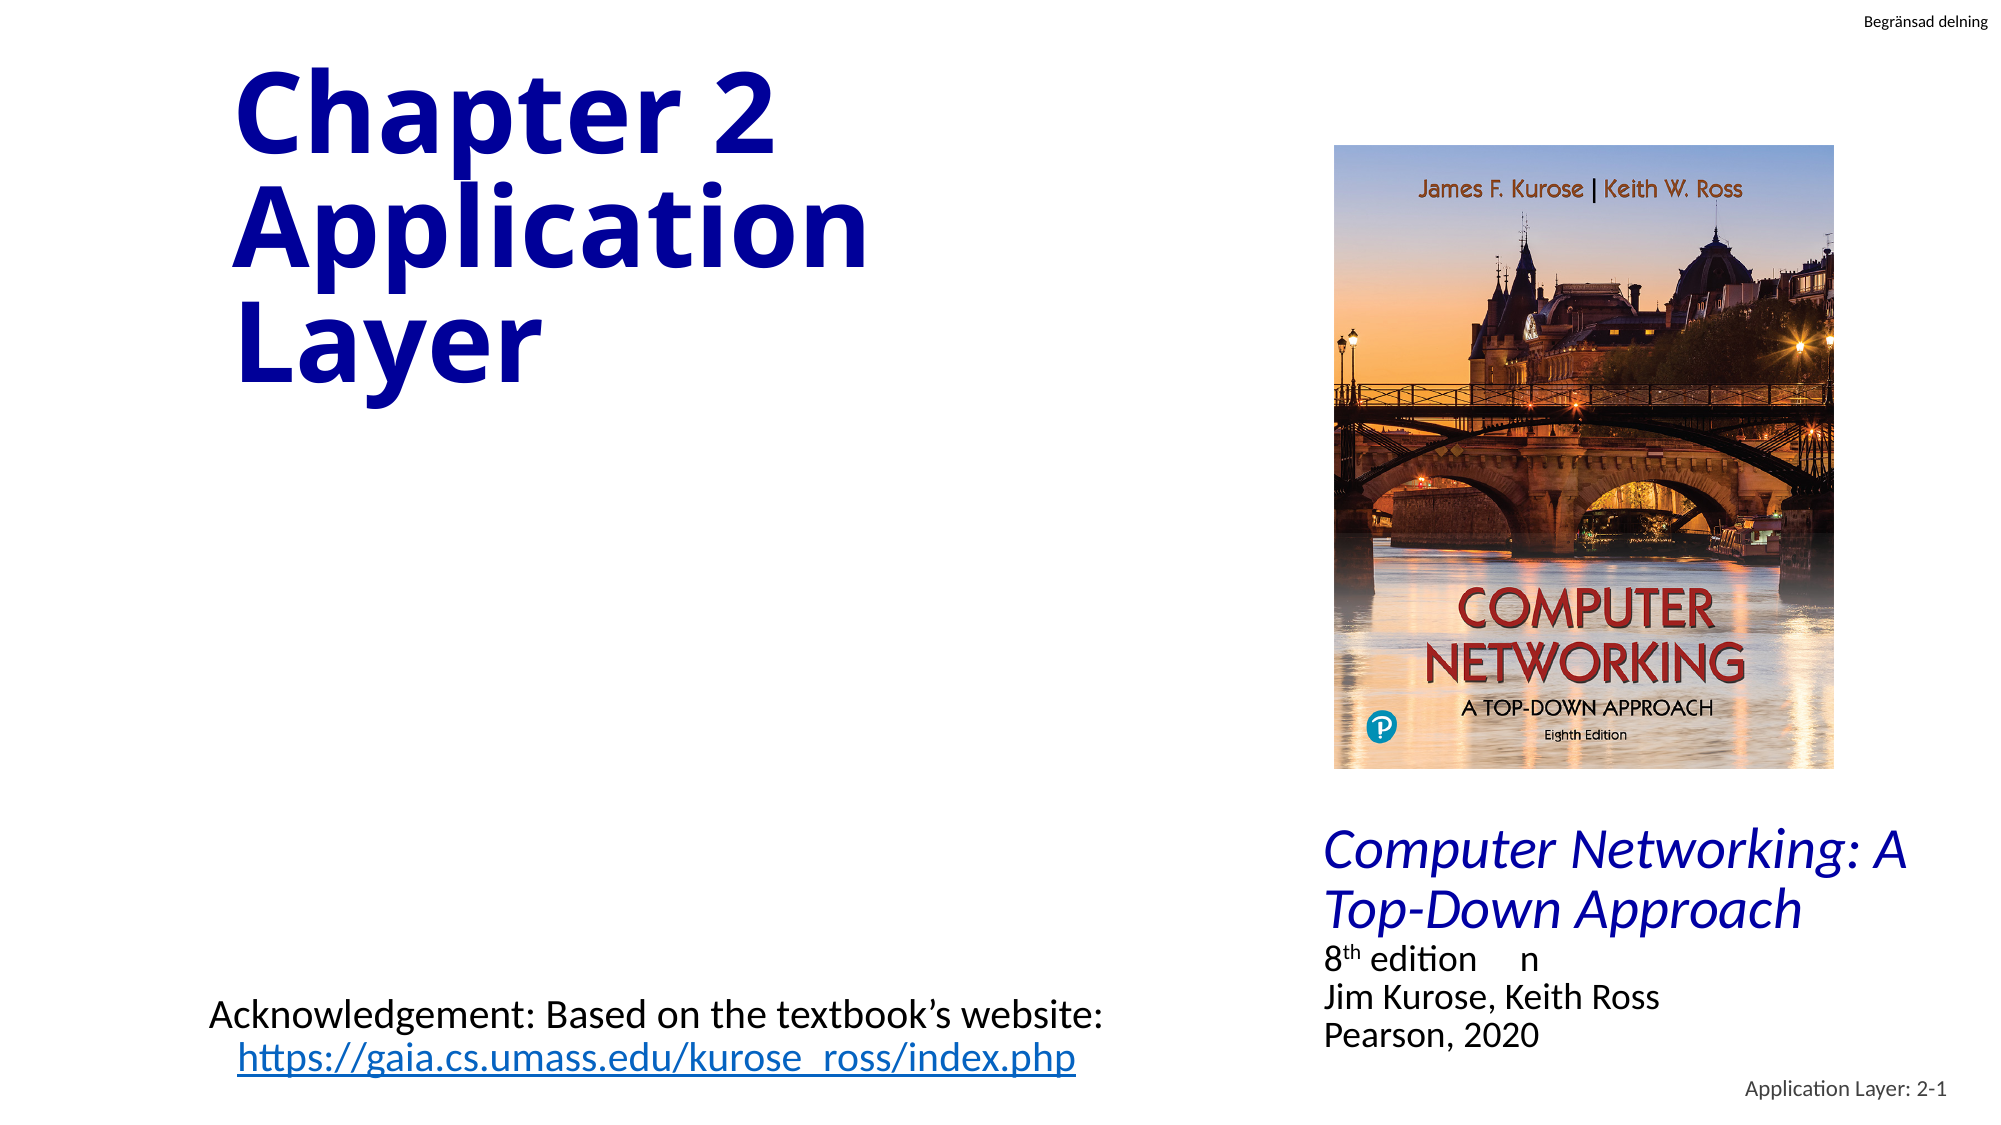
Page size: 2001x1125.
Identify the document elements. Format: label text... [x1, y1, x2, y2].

text_box Chapter 2 Application Layer [217, 92, 1100, 375]
text_box Computer Networking: A Top-Down Approach 8th edition n Jim Kurose, Keith Ross Pearson, 2020 [1309, 703, 1963, 1125]
picture [1334, 145, 1834, 769]
text_box Acknowledgement: Based on the textbook’s website: https://gaia.cs.umass.edu/kurose_ross/index.php [194, 987, 1123, 1088]
